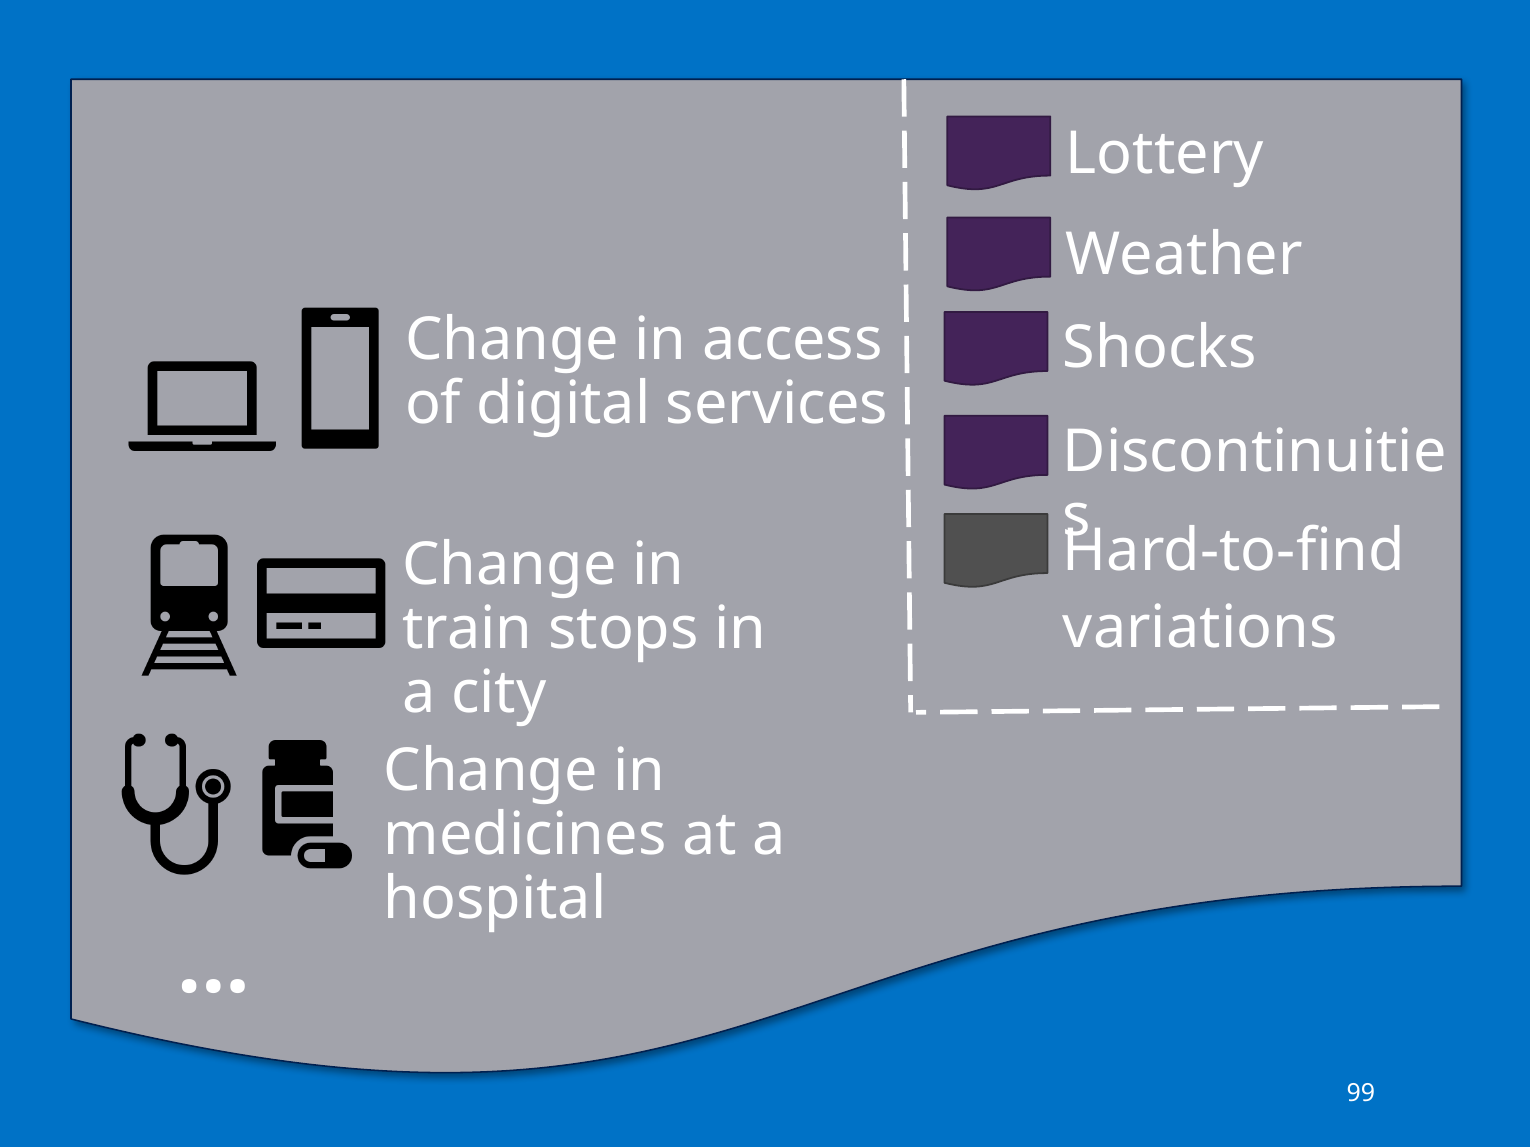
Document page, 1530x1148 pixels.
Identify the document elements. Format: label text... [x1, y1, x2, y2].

text_box … [147, 905, 714, 1039]
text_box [99, 714, 978, 897]
text_box [944, 311, 1032, 385]
text_box [70, 79, 1462, 1037]
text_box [112, 508, 835, 688]
text_box [157, 1039, 696, 1073]
text_box Hard-to-find variations [1032, 511, 1442, 690]
text_box Weather [1034, 198, 1407, 291]
text_box [944, 513, 1032, 587]
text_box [125, 283, 936, 483]
slide_number 99 [1045, 1063, 1391, 1125]
text_box Shocks [1032, 291, 1499, 395]
text_box Lottery [1034, 97, 1407, 198]
text_box Discontinuities [1032, 395, 1499, 511]
text_box [947, 116, 1034, 190]
text_box [947, 217, 1034, 291]
text_box [944, 415, 1032, 489]
